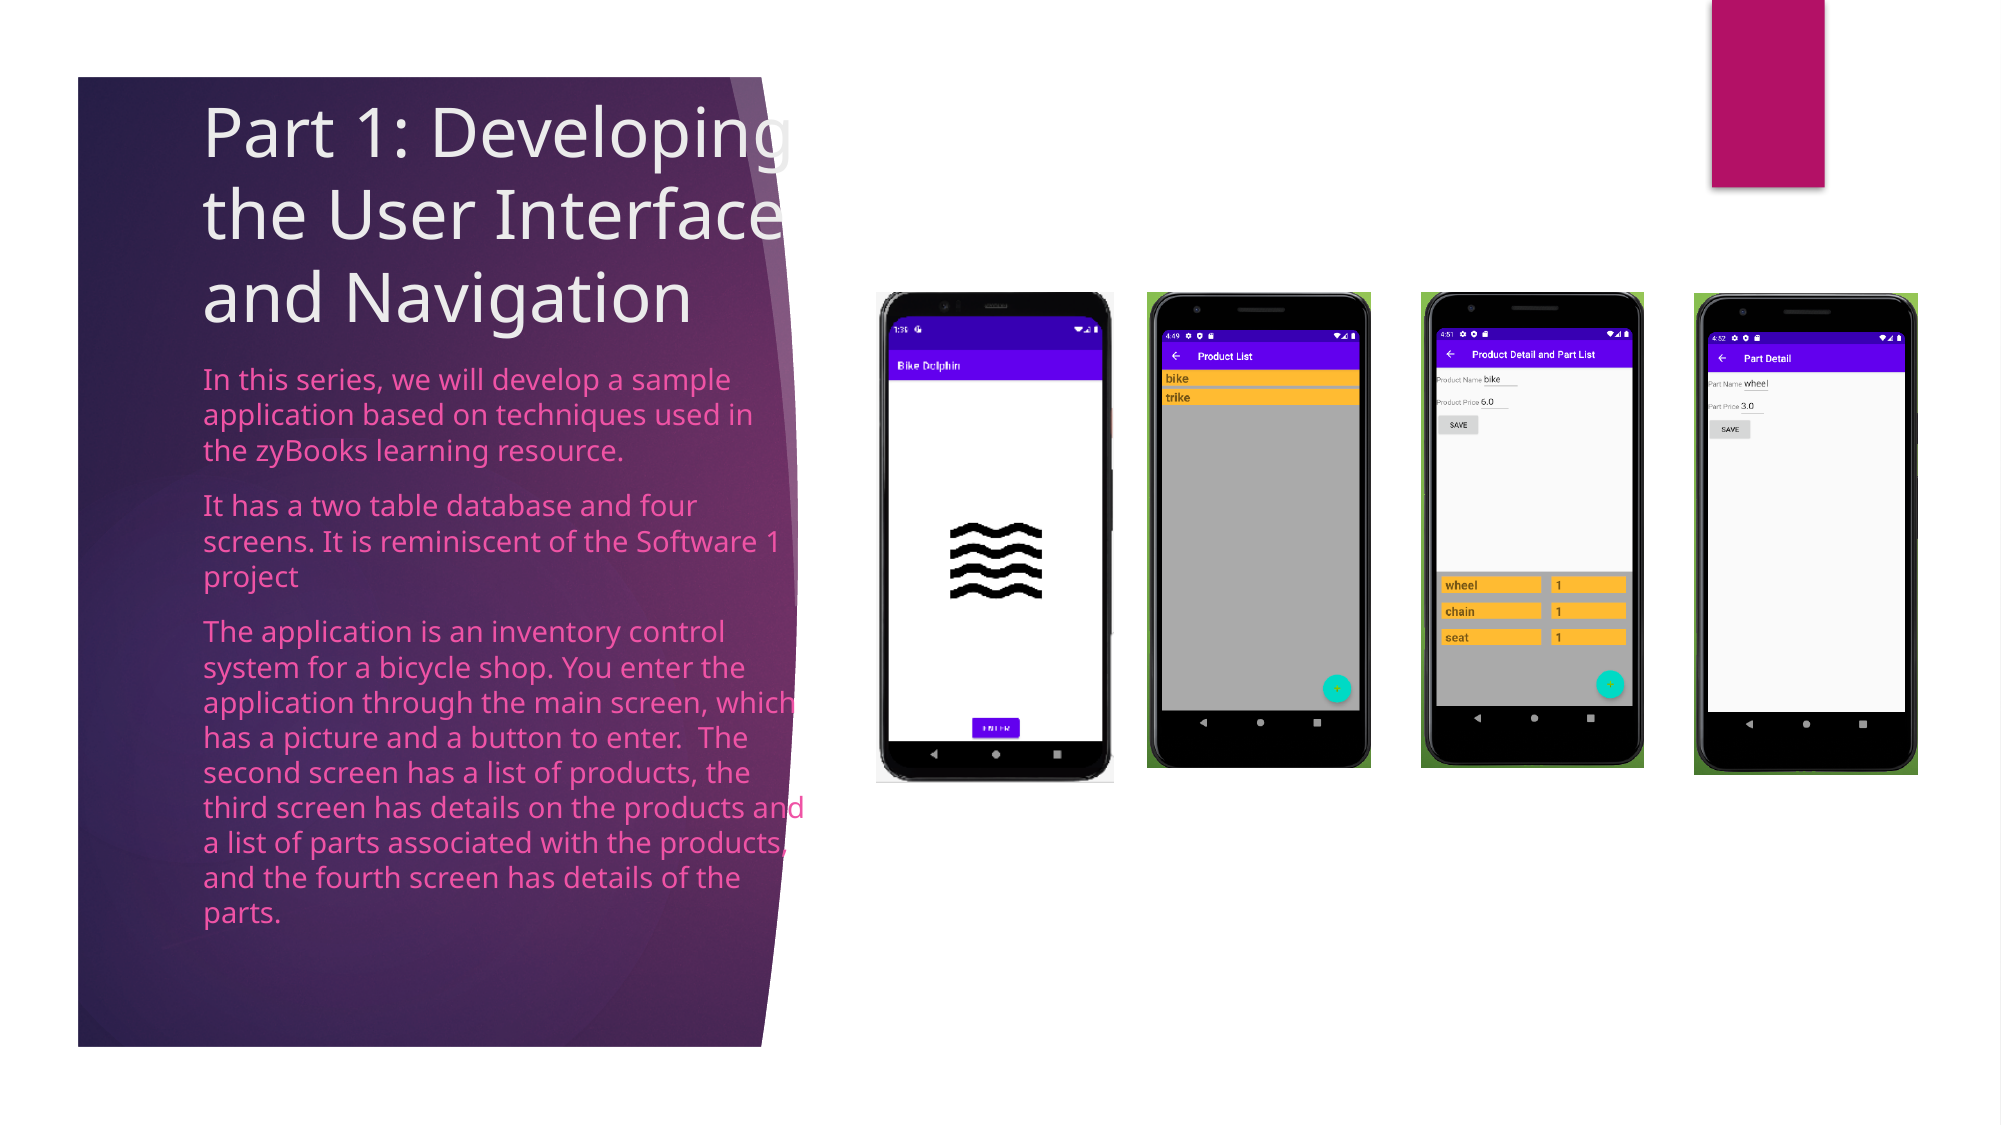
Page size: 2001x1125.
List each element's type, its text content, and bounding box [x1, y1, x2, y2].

picture [1421, 292, 1644, 769]
picture [1146, 292, 1371, 769]
picture [876, 292, 1115, 783]
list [1694, 292, 1919, 775]
title Part 1: Developing the User Interface and Navigation [187, 58, 833, 344]
list In this series, we will develop a sample application based on techniques used in the zyBooks learning resource. It has a two table database and four screens. It is reminiscent of the Software 1 project The application is an inventory control system for a bicycle shop. You enter the application through the main screen, which has a picture and a button to enter. The second screen has a list of products, the third screen has details on the products and a list of parts associated with the products, and the fourth screen has details of the parts. [188, 354, 821, 1041]
